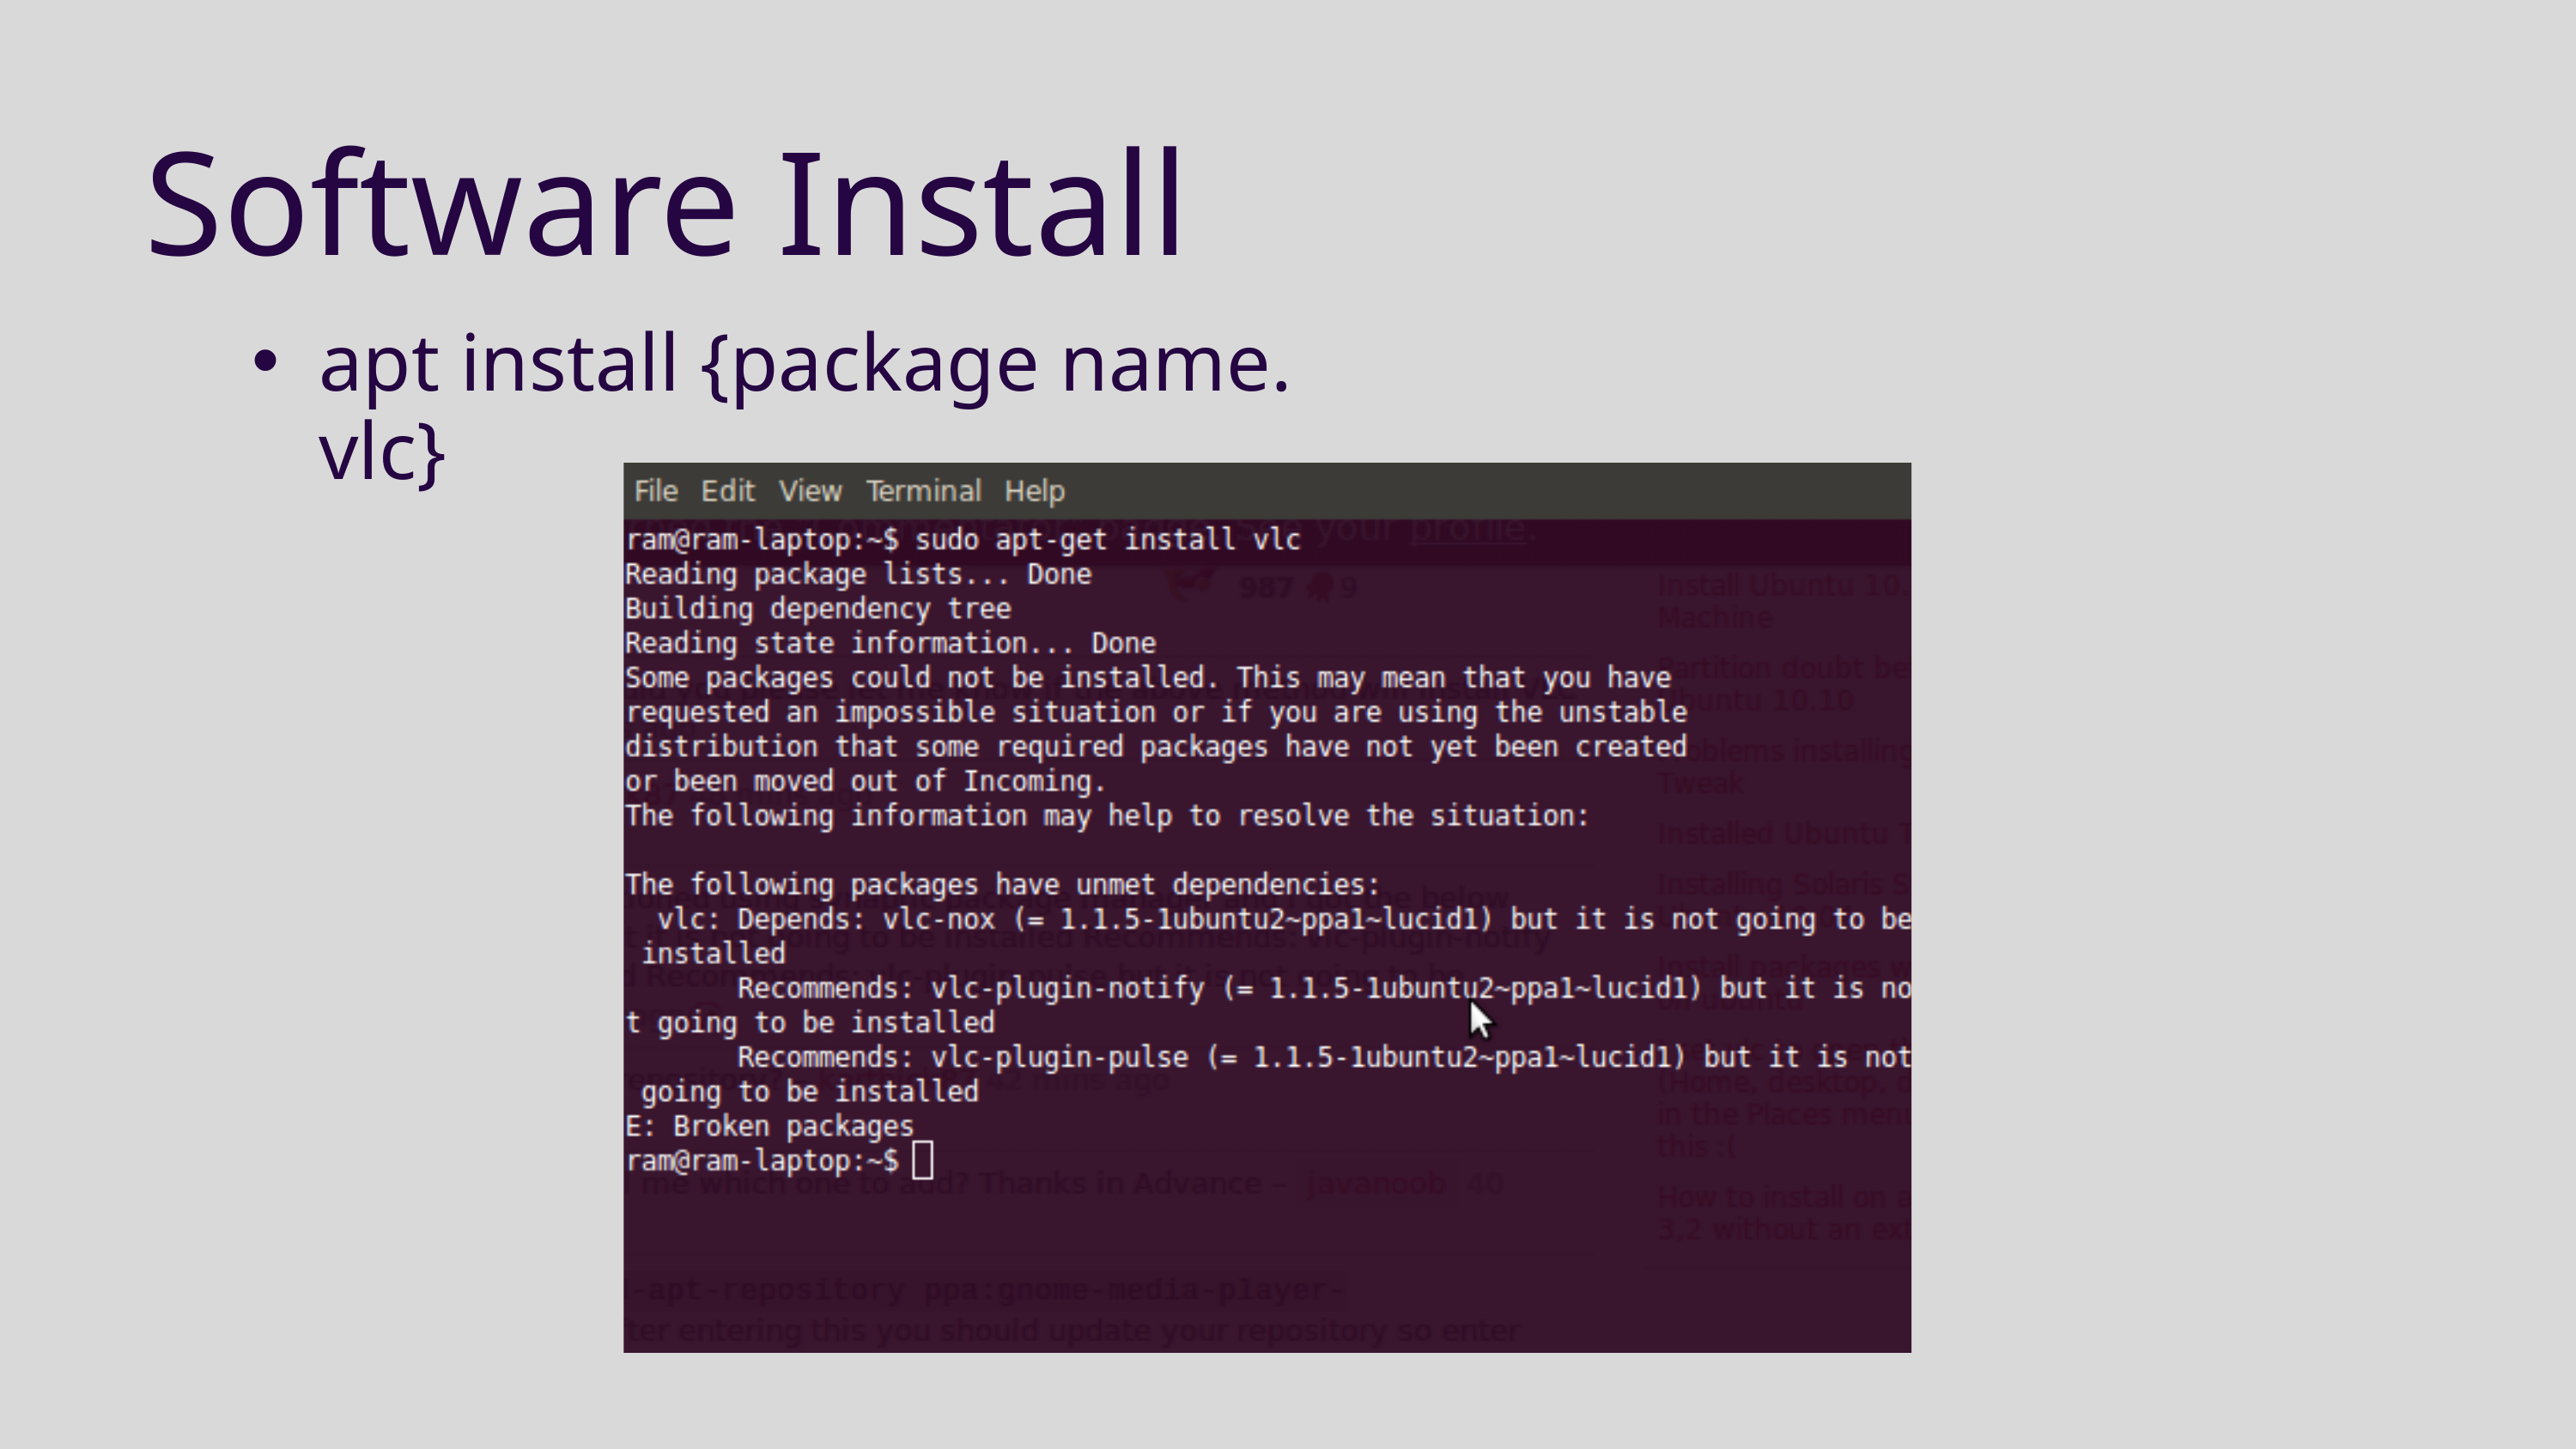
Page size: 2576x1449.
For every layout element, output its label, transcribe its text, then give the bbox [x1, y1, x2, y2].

text_box apt install {package name. vlc} [185, 317, 1342, 496]
text_box Software Install [144, 122, 2432, 284]
picture [623, 463, 1912, 1354]
